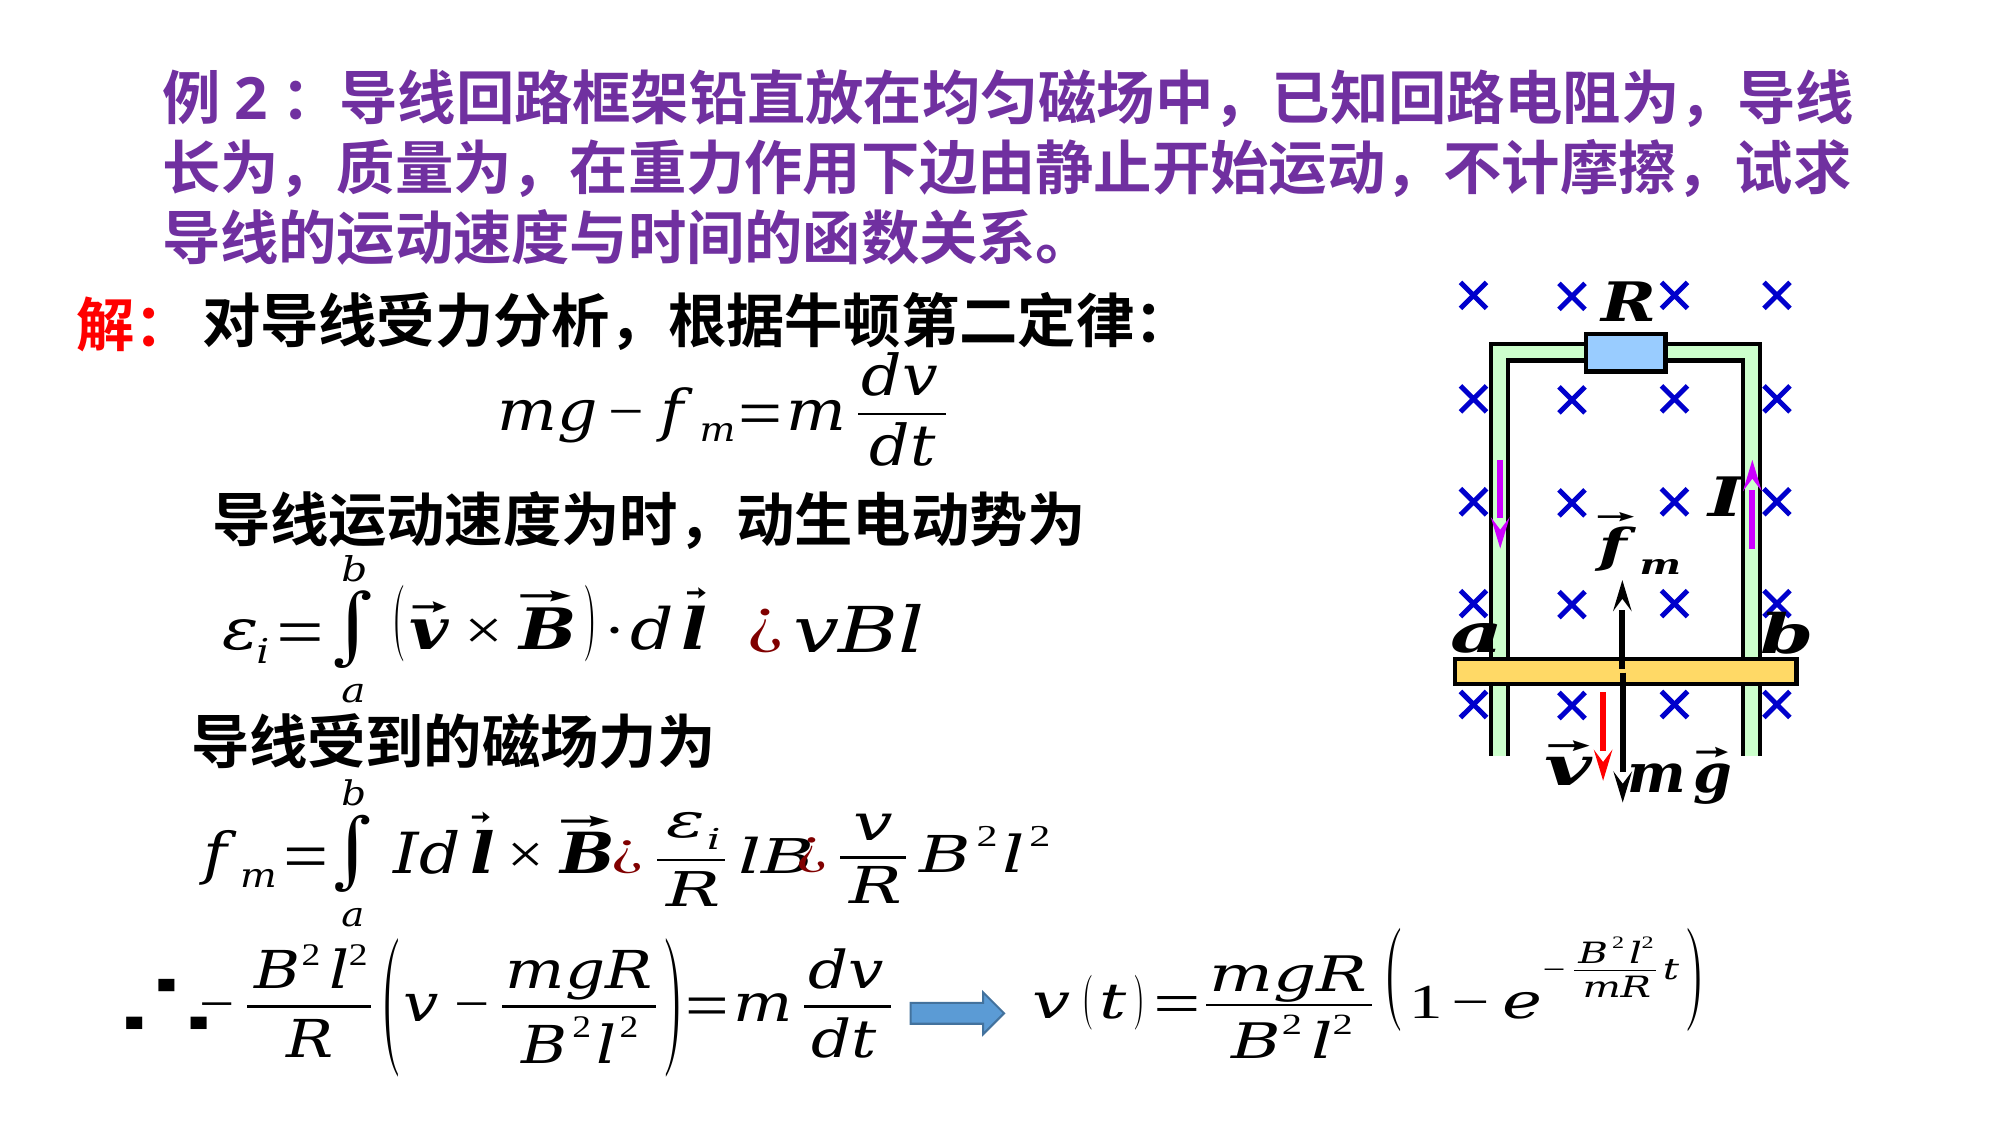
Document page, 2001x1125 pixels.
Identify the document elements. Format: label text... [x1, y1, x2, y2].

text_box [1458, 486, 1489, 517]
text_box [1458, 689, 1489, 720]
text_box [1762, 588, 1792, 619]
text_box [1659, 689, 1690, 720]
text_box [1659, 588, 1690, 619]
text_box [1557, 690, 1587, 721]
text_box [1557, 488, 1587, 518]
text_box [1557, 589, 1587, 620]
text_box [1454, 658, 1797, 685]
text_box [1472, 755, 1622, 799]
text_box [1659, 486, 1690, 517]
text_box [1762, 384, 1792, 414]
text_box [909, 989, 1006, 1037]
text_box [1458, 280, 1489, 311]
text_box [1458, 384, 1489, 414]
text_box [1762, 280, 1792, 311]
text_box [1667, 343, 1761, 491]
text_box [1659, 384, 1690, 414]
text_box 对导线受力分析，根据牛顿第二定律： [187, 276, 1208, 362]
text_box [1659, 280, 1690, 311]
text_box [1762, 486, 1792, 517]
text_box [1557, 385, 1587, 415]
text_box [1557, 281, 1587, 312]
text_box 导线受到的磁场力为 [176, 697, 731, 783]
text_box [1458, 588, 1489, 619]
text_box [1762, 689, 1792, 720]
text_box 解： [61, 280, 209, 366]
text_box [1490, 518, 1509, 658]
text_box [1742, 685, 1761, 755]
text_box [1623, 755, 1790, 799]
text_box [1490, 343, 1585, 528]
text_box [1490, 685, 1509, 755]
text_box [1585, 333, 1667, 373]
text_box [1742, 481, 1761, 658]
